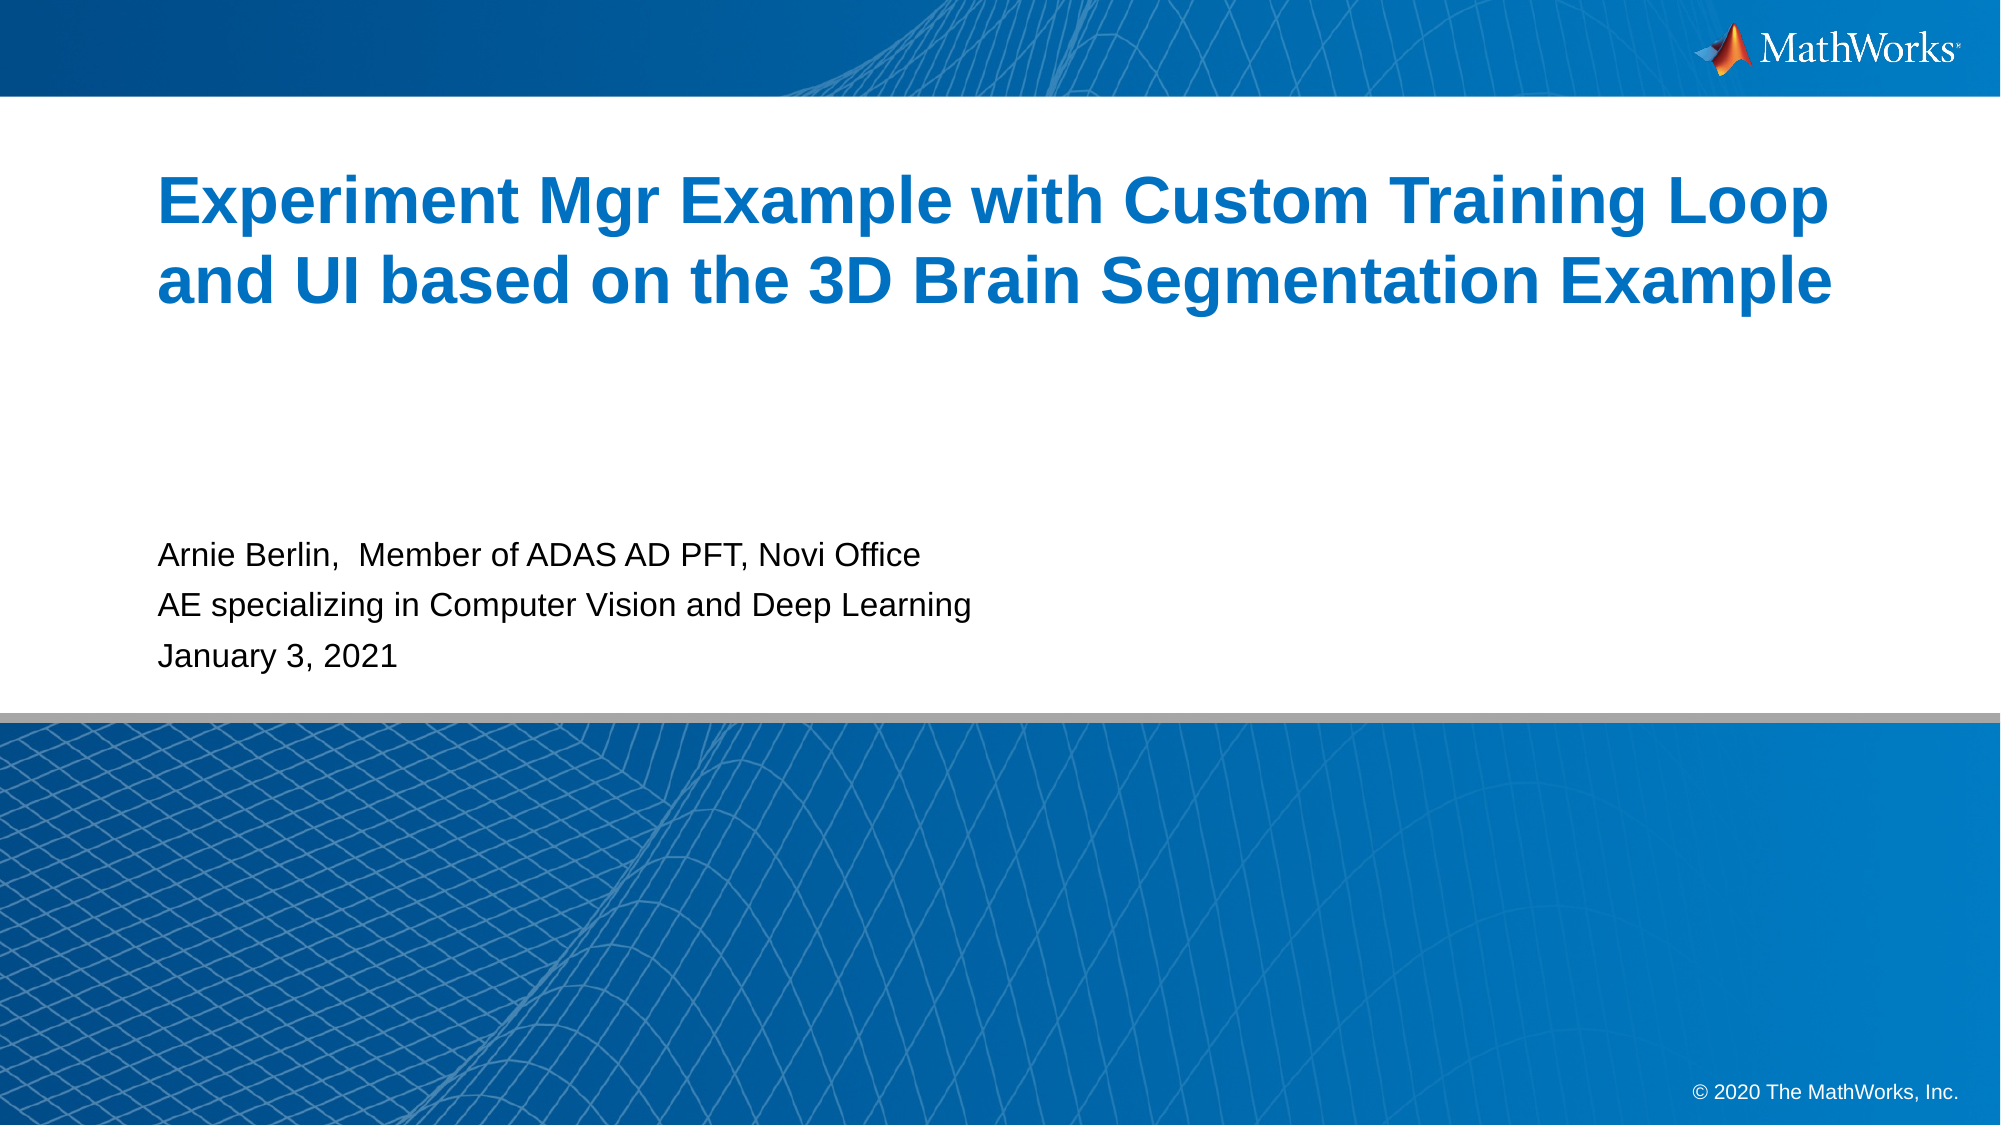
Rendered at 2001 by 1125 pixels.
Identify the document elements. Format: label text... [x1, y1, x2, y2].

subtitle Arnie Berlin, Member of ADAS AD PFT, Novi Office AE specializing in Computer Vision and Deep Learning January 3, 2021 [149, 524, 1851, 688]
title Experiment Mgr Example with Custom Training Loop and UI based on the 3D Brain Segmentation Example [149, 149, 1851, 451]
picture [0, 0, 2001, 713]
picture [0, 723, 2001, 1125]
